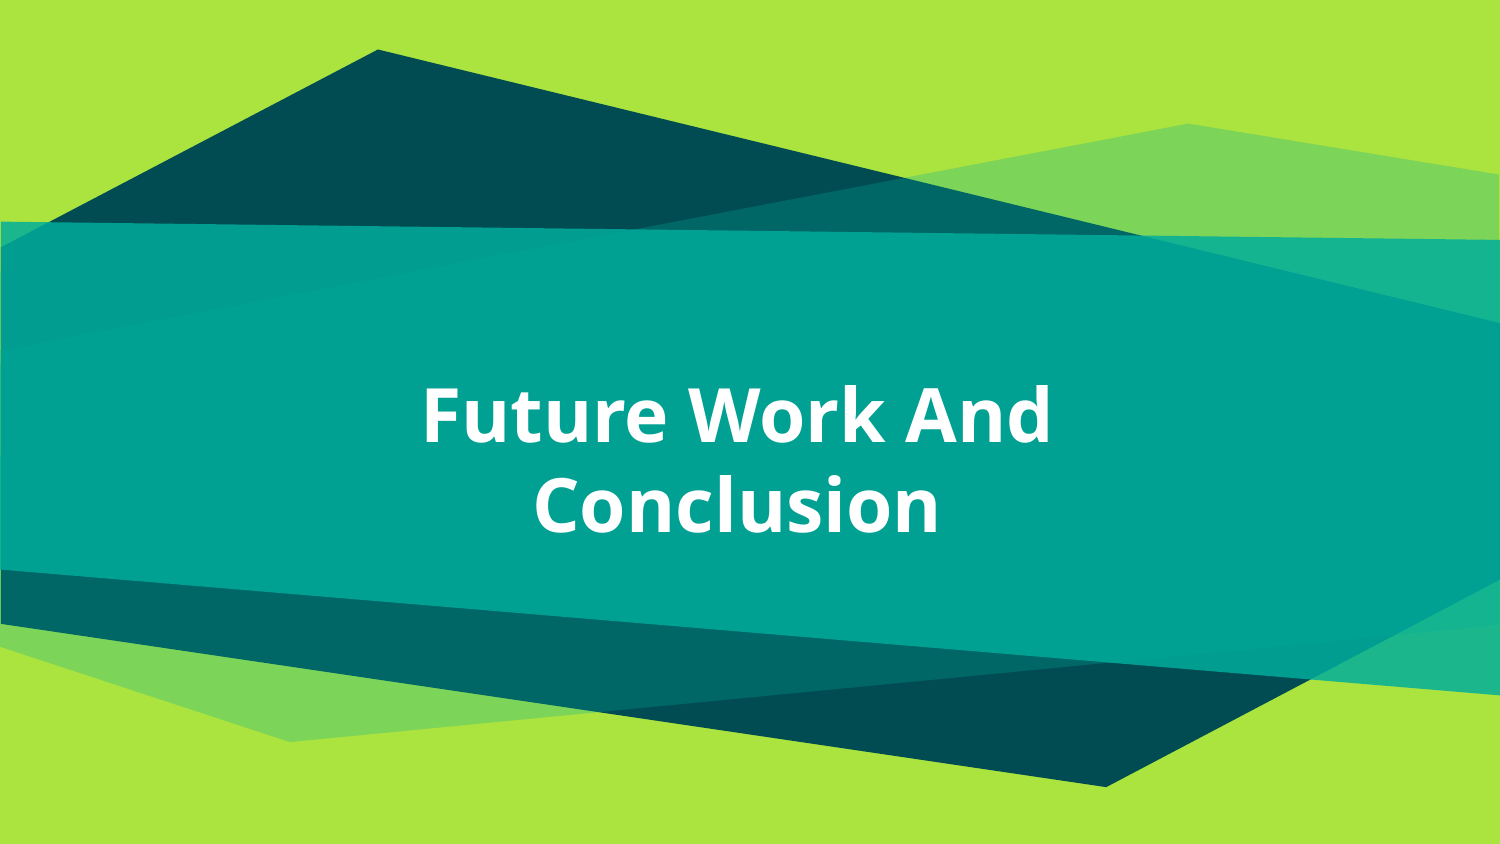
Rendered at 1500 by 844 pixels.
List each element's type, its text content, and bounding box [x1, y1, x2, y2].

title Future Work And Conclusion [227, 350, 1248, 563]
